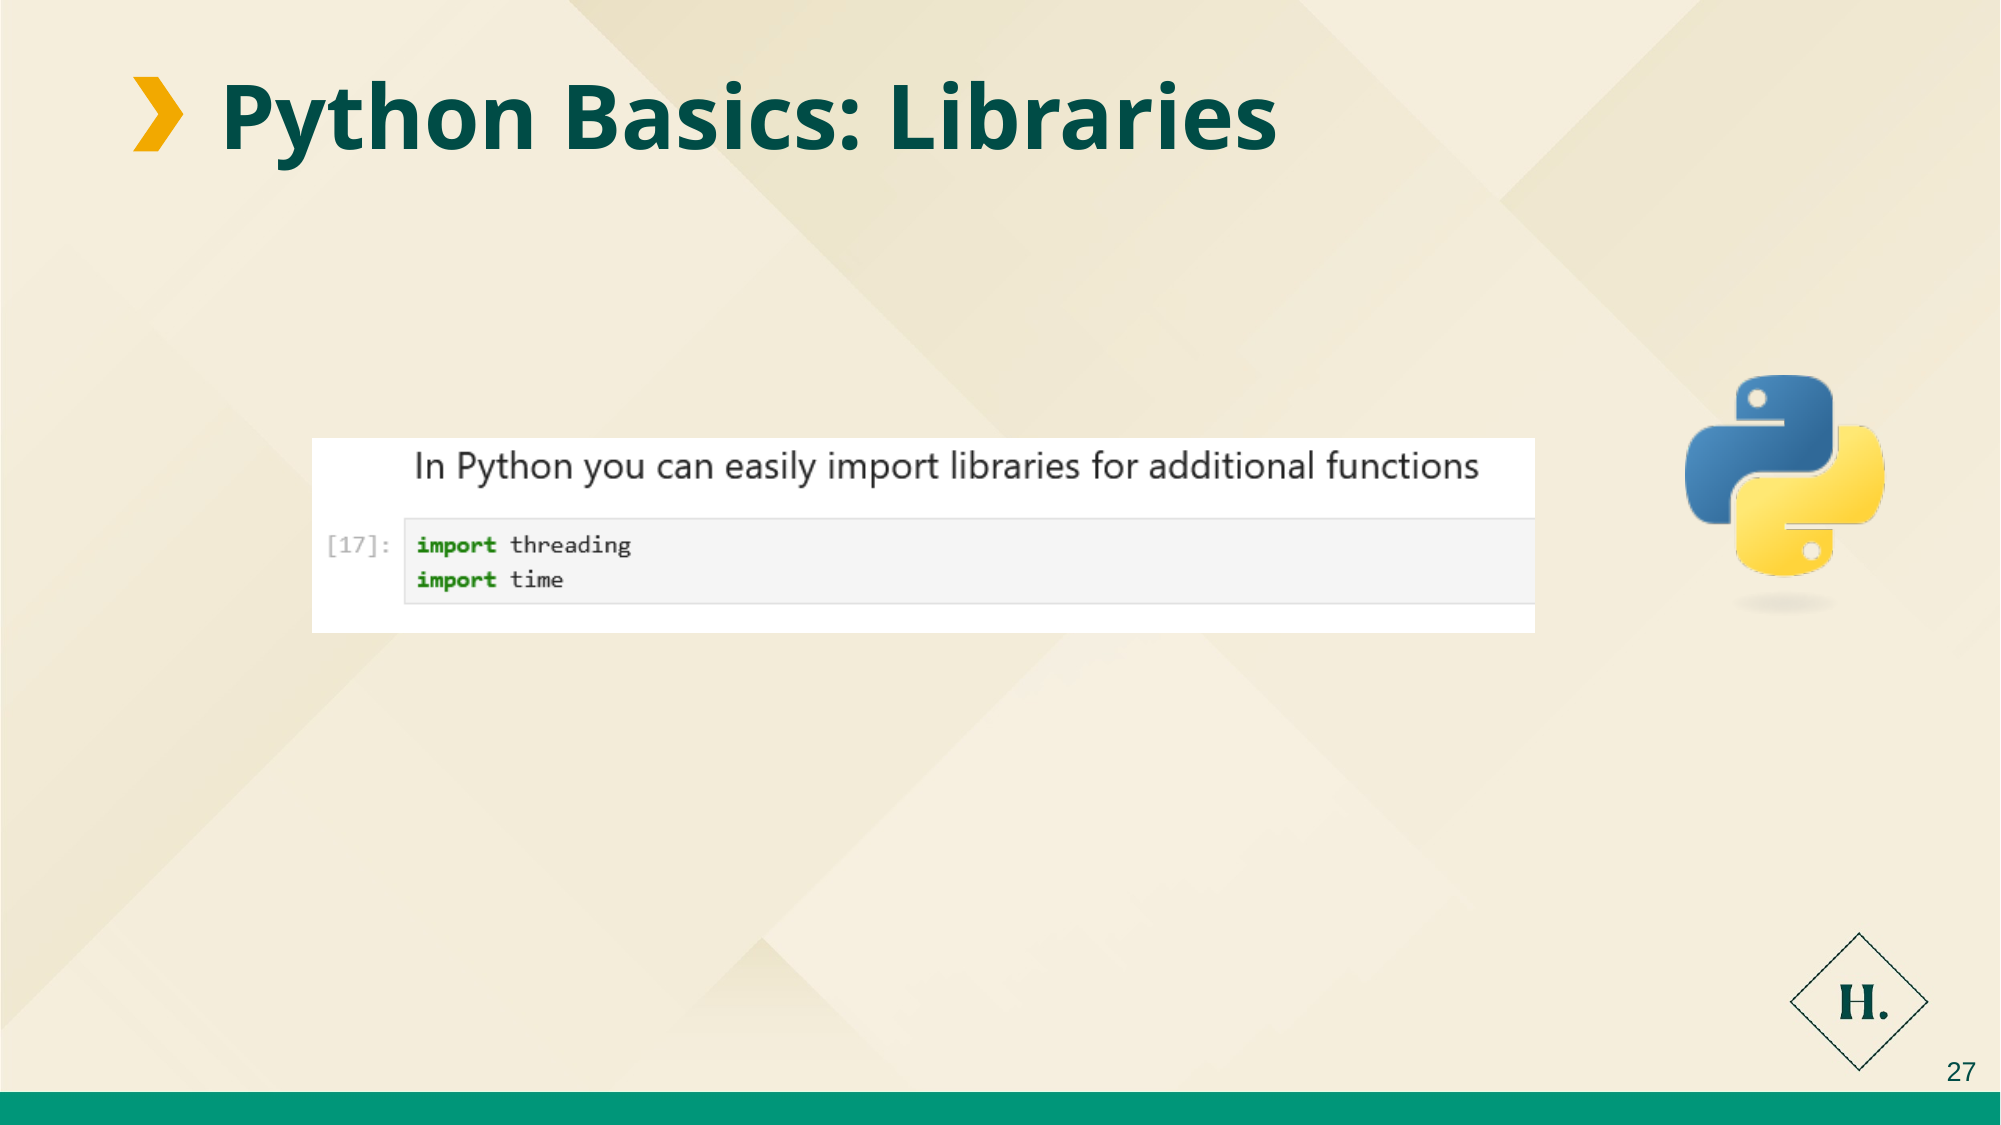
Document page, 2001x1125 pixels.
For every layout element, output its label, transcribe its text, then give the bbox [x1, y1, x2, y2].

text_box Python Basics: Libraries [199, 39, 1833, 301]
picture [0, 0, 2001, 1125]
slide_number ‹#› [1871, 1038, 1992, 1125]
text_box [133, 76, 184, 152]
